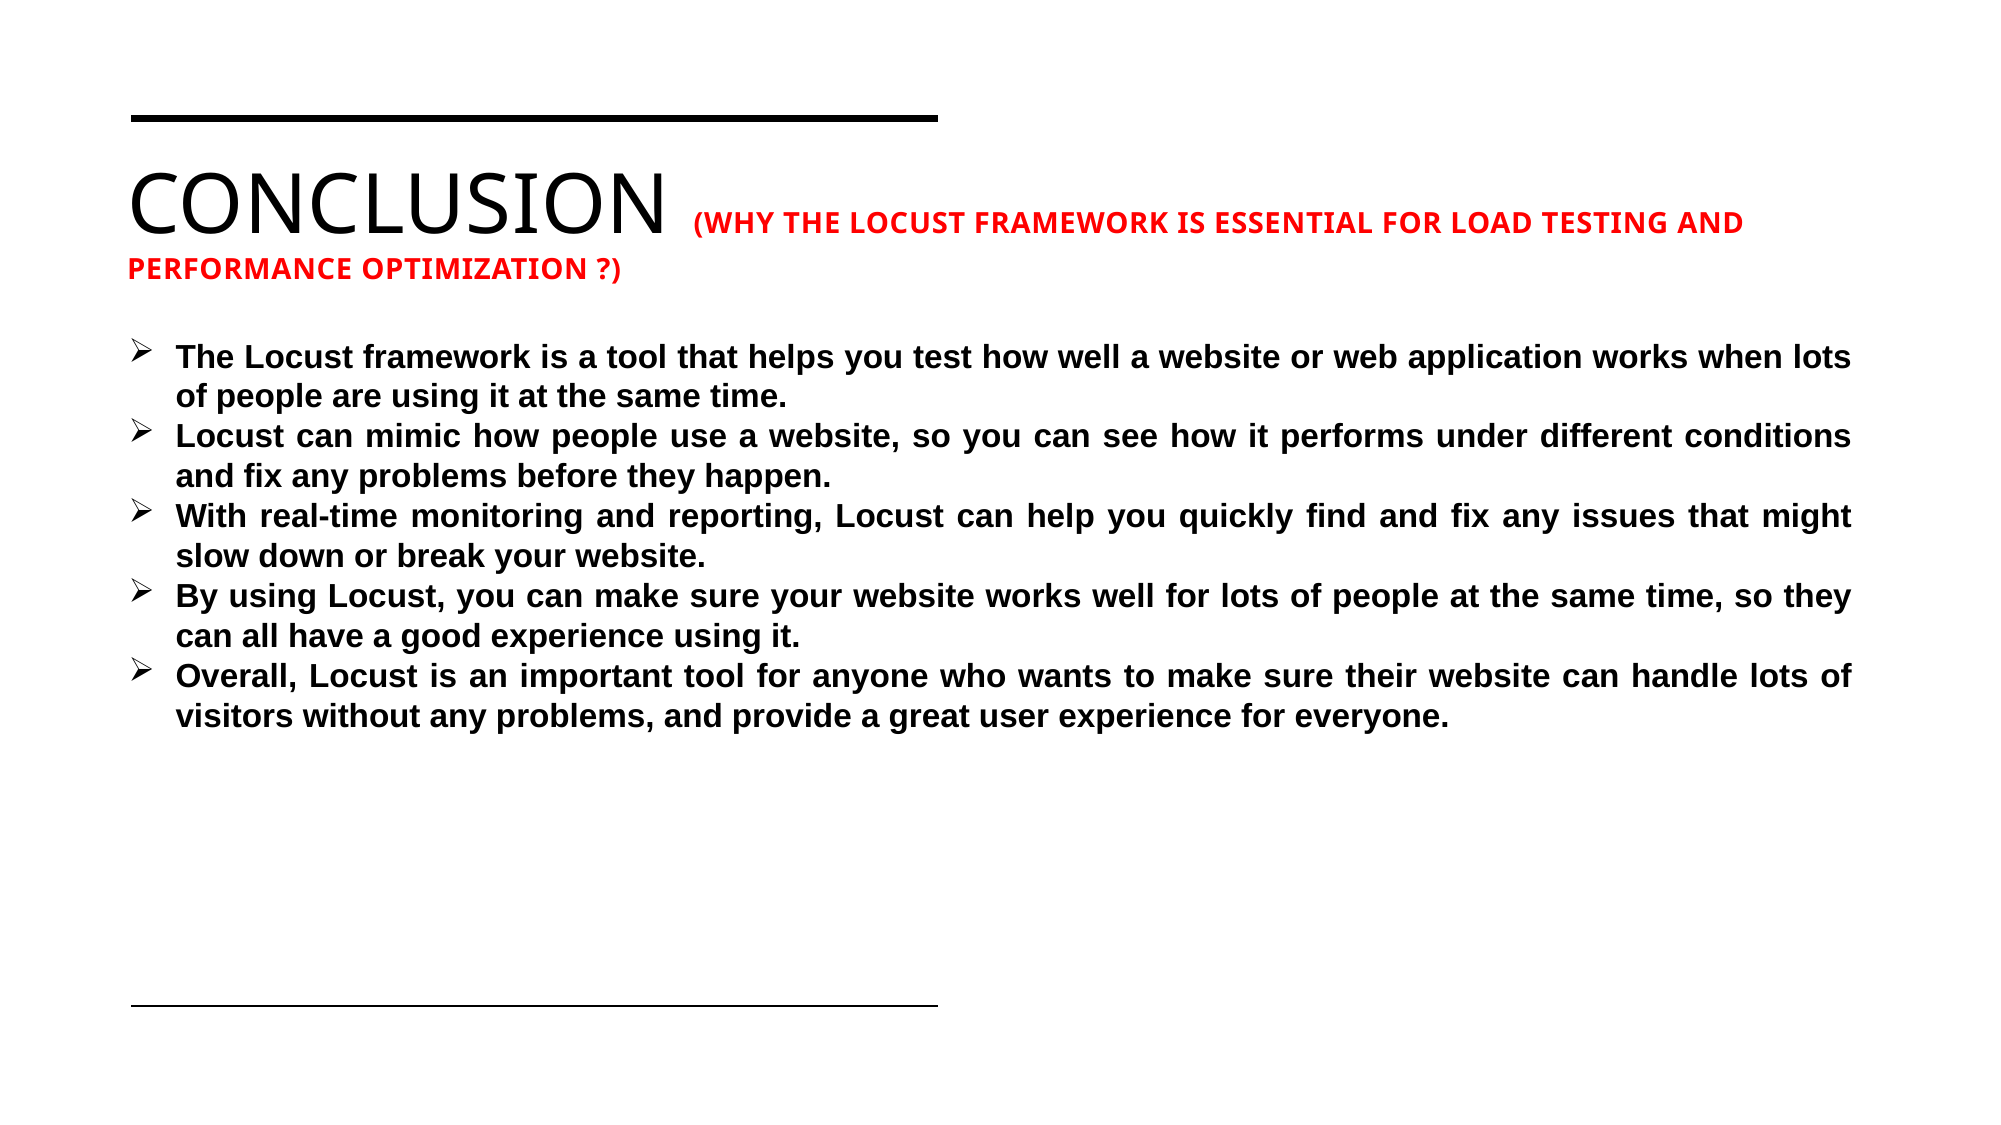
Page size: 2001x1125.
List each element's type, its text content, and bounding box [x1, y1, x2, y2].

subtitle The Locust framework is a tool that helps you test how well a website or web application works when lots of people are using it at the same time. Locust can mimic how people use a website, so you can see how it performs under different conditions and fix any problems before they happen. With real-time monitoring and reporting, Locust can help you quickly find and fix any issues that might slow down or break your website. By using Locust, you can make sure your website works well for lots of people at the same time, so they can all have a good experience using it. Overall, Locust is an important tool for anyone who wants to make sure their website can handle lots of visitors without any problems, and provide a great user experience for everyone. [114, 327, 1870, 962]
title Conclusion (Why the Locust Framework is Essential for Load Testing and Performance Optimization ?) [112, 143, 1838, 962]
